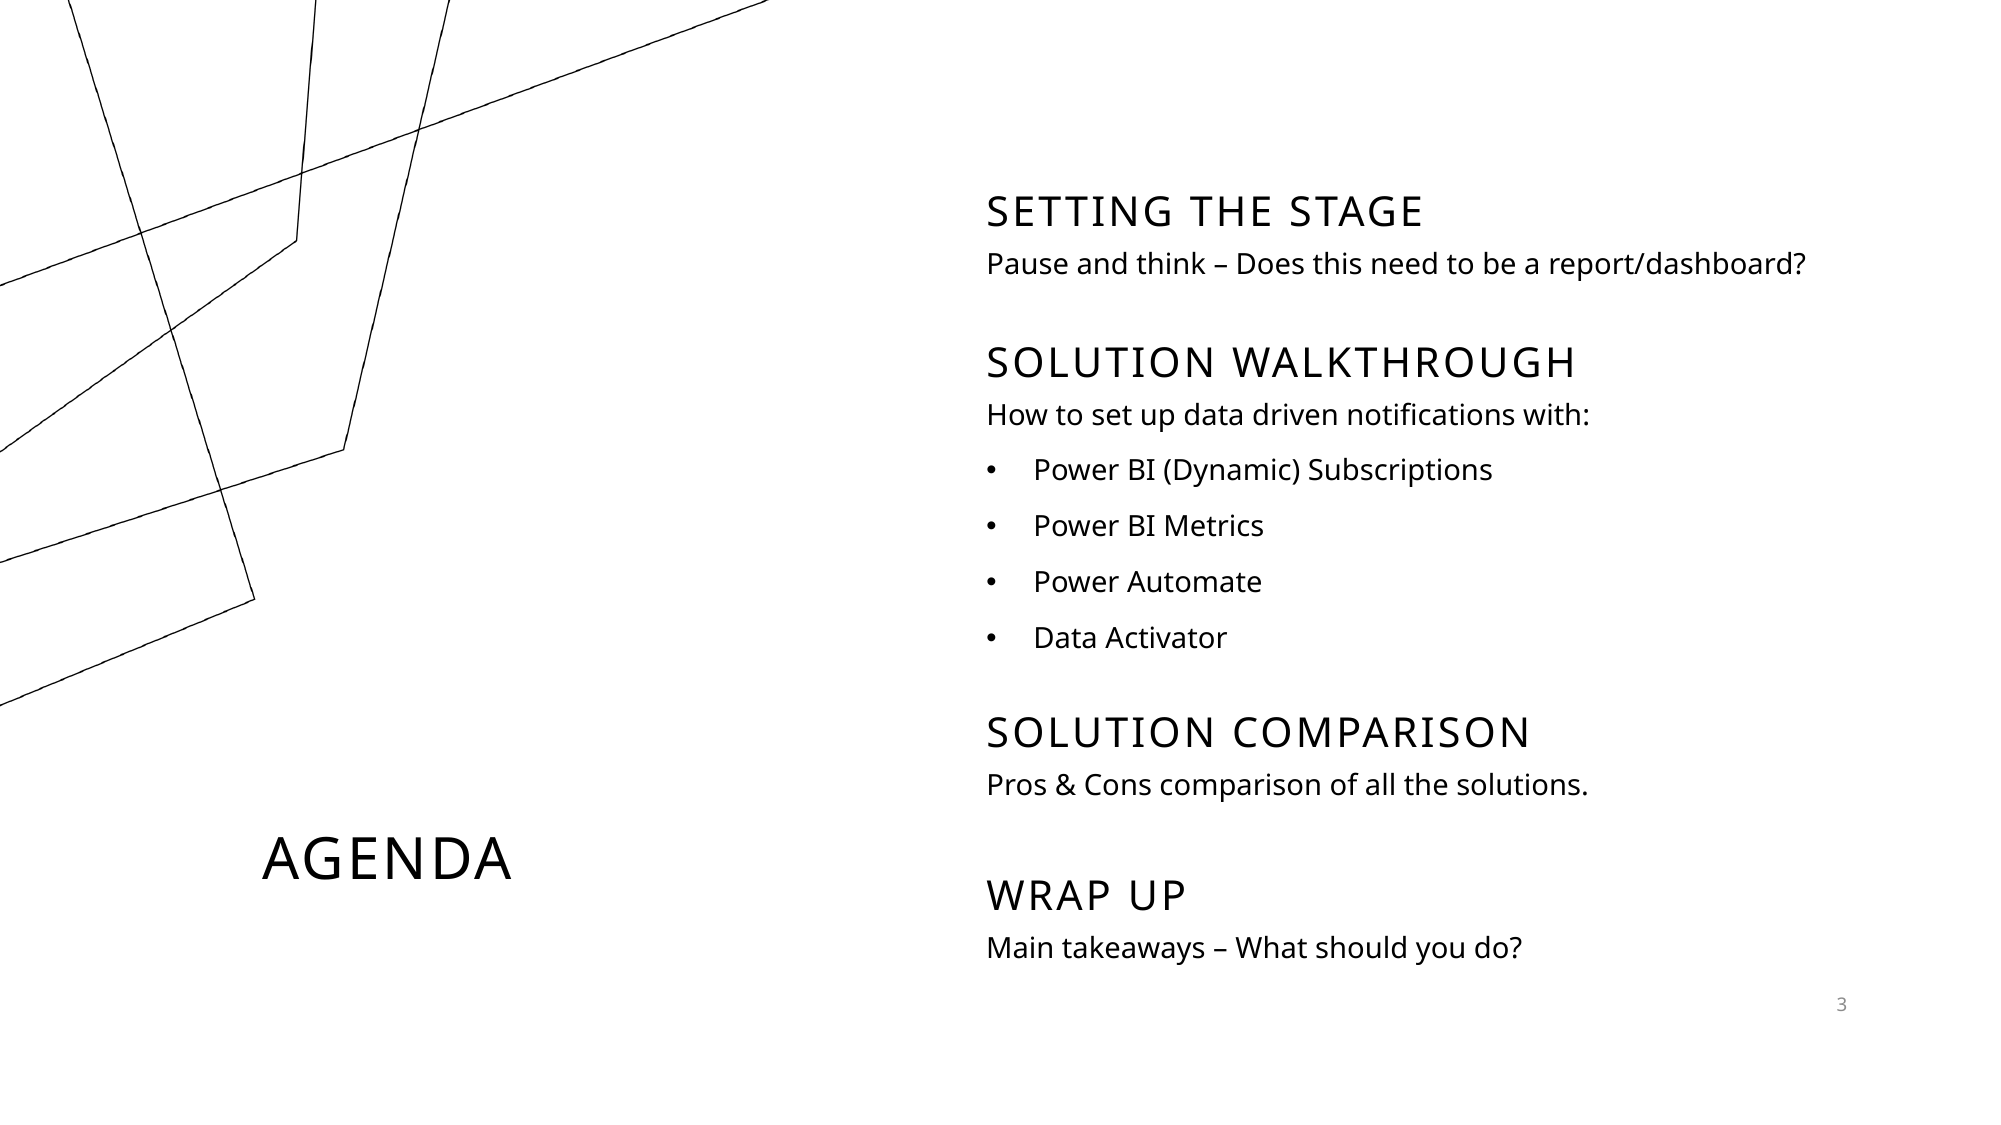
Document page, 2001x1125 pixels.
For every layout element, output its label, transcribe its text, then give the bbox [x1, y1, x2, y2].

slide_number 3 [1755, 975, 1863, 1036]
title agenda [247, 681, 763, 900]
list WRAP UP [971, 867, 1863, 921]
list Main takeaways – What should you do? [971, 921, 1863, 1013]
picture [0, 0, 803, 720]
list Pros & Cons comparison of all the solutions. [971, 758, 1863, 851]
list Pause and think – Does this need to be a report/dashboard? [971, 237, 1863, 330]
list SOLUTION COMPARISON [971, 704, 1863, 758]
list SETTING THE STAGE [971, 183, 1863, 237]
list How to set up data driven notifications with: Power BI (Dynamic) Subscriptions Power BI Metrics Power Automate Data Activator [971, 388, 1863, 663]
list SOLUTION WALKTHROUGH [971, 334, 1863, 388]
